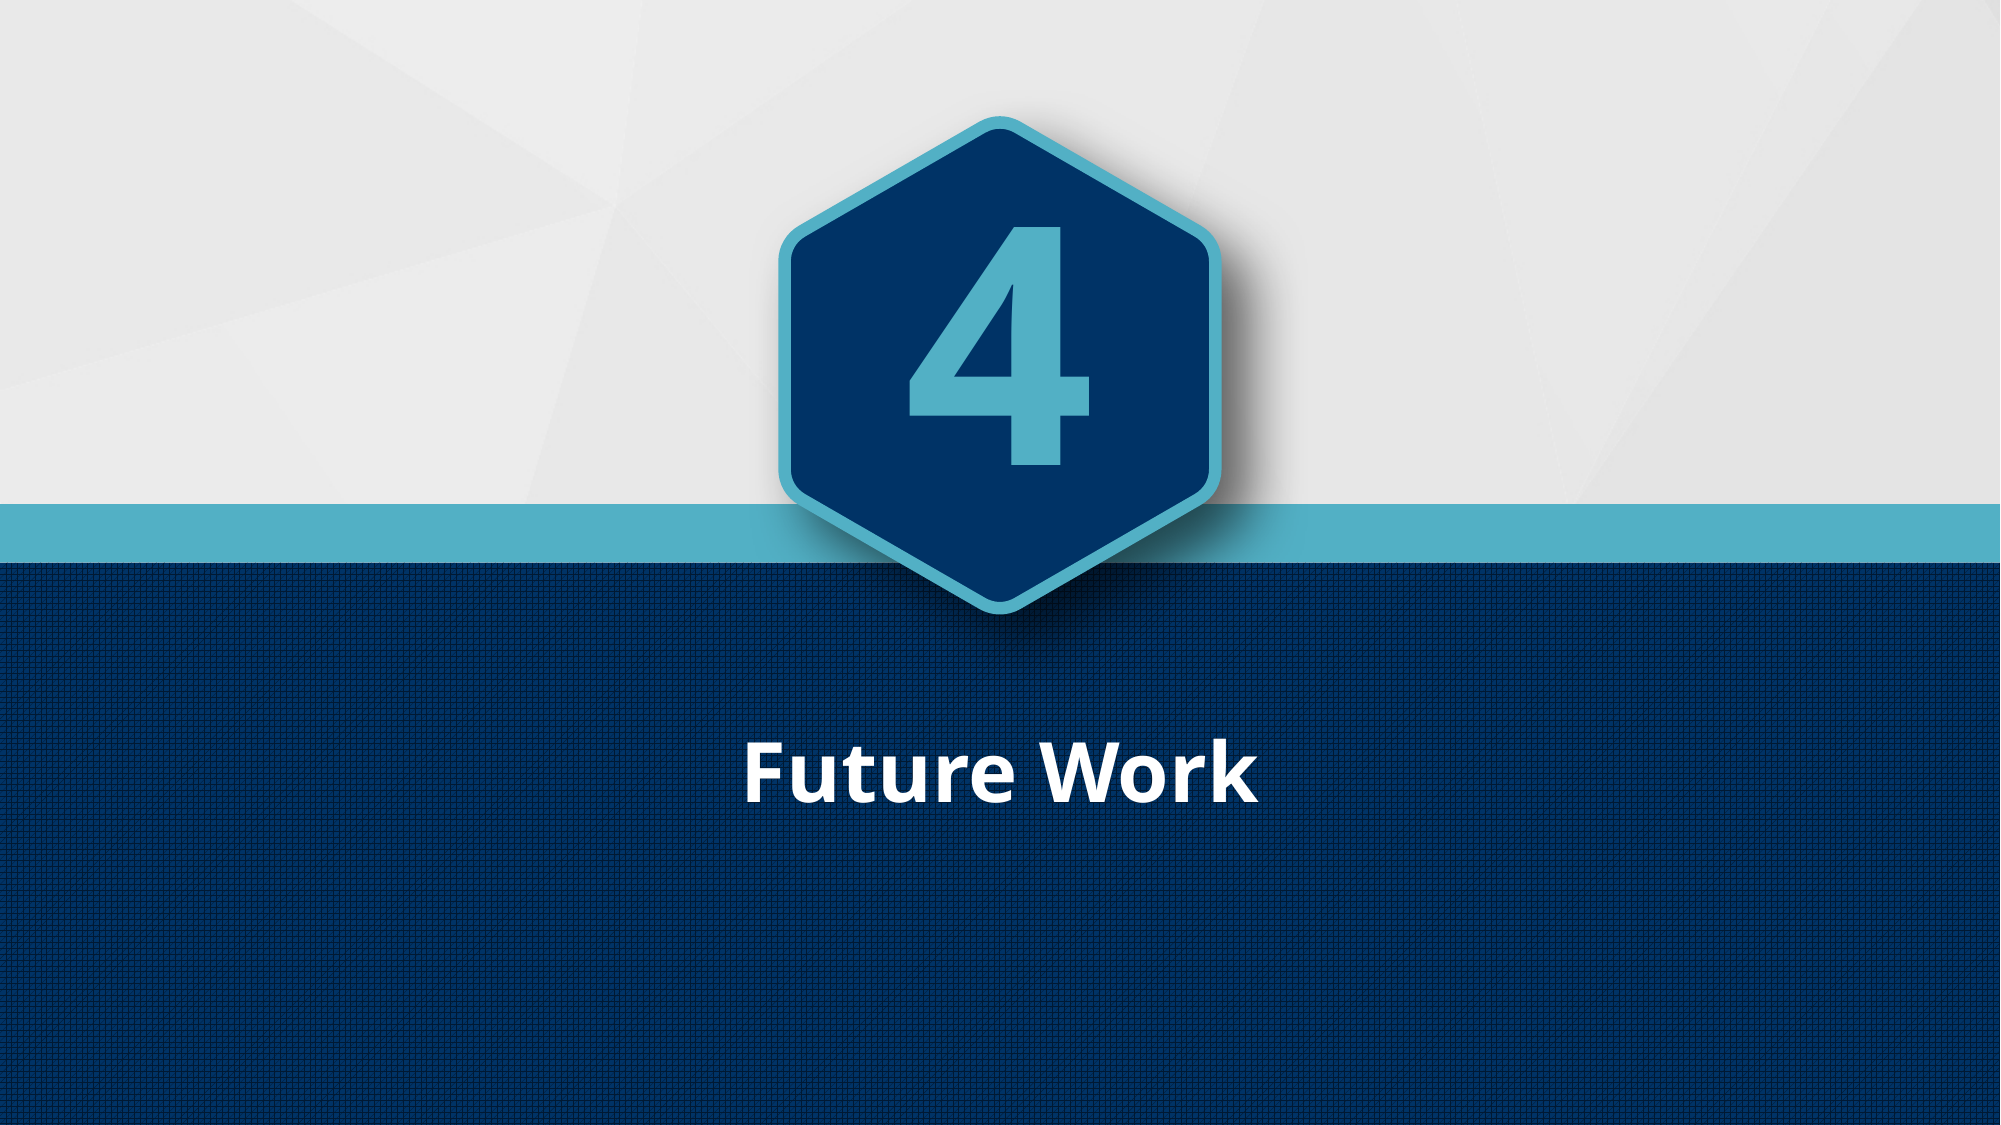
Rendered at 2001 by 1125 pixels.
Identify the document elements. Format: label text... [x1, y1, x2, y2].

text_box [0, 563, 2000, 1125]
text_box [1252, 504, 2000, 563]
text_box 4 [889, 124, 1111, 540]
text_box [0, 504, 805, 563]
picture [0, 0, 2001, 1125]
text_box [783, 179, 1217, 610]
text_box Future Work [518, 711, 1482, 827]
